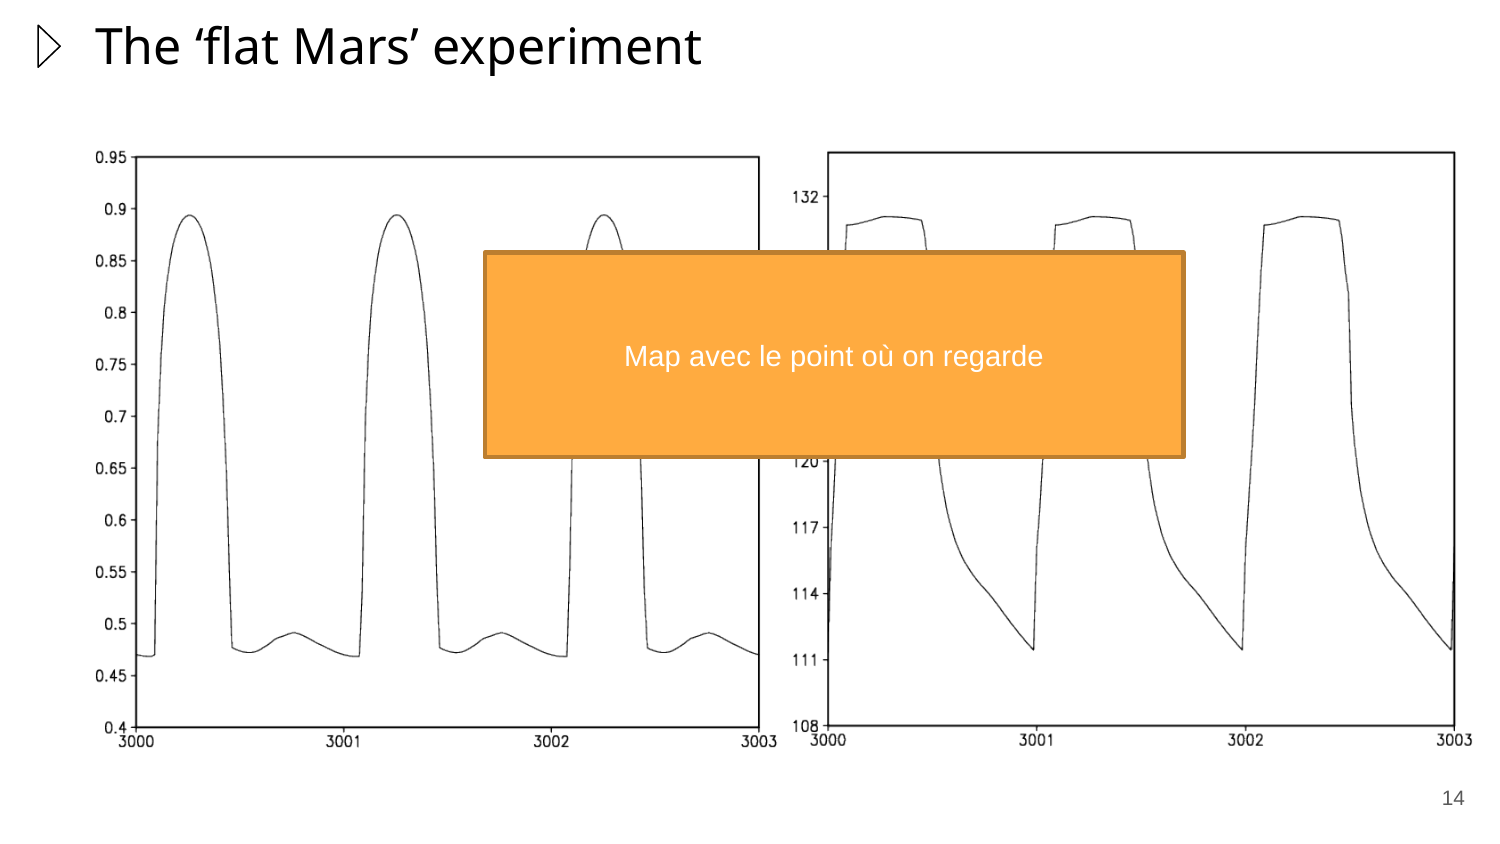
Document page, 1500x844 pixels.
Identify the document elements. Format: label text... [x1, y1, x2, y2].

title The ‘flat Mars’ experiment [80, 0, 1478, 94]
picture [79, 136, 1487, 844]
